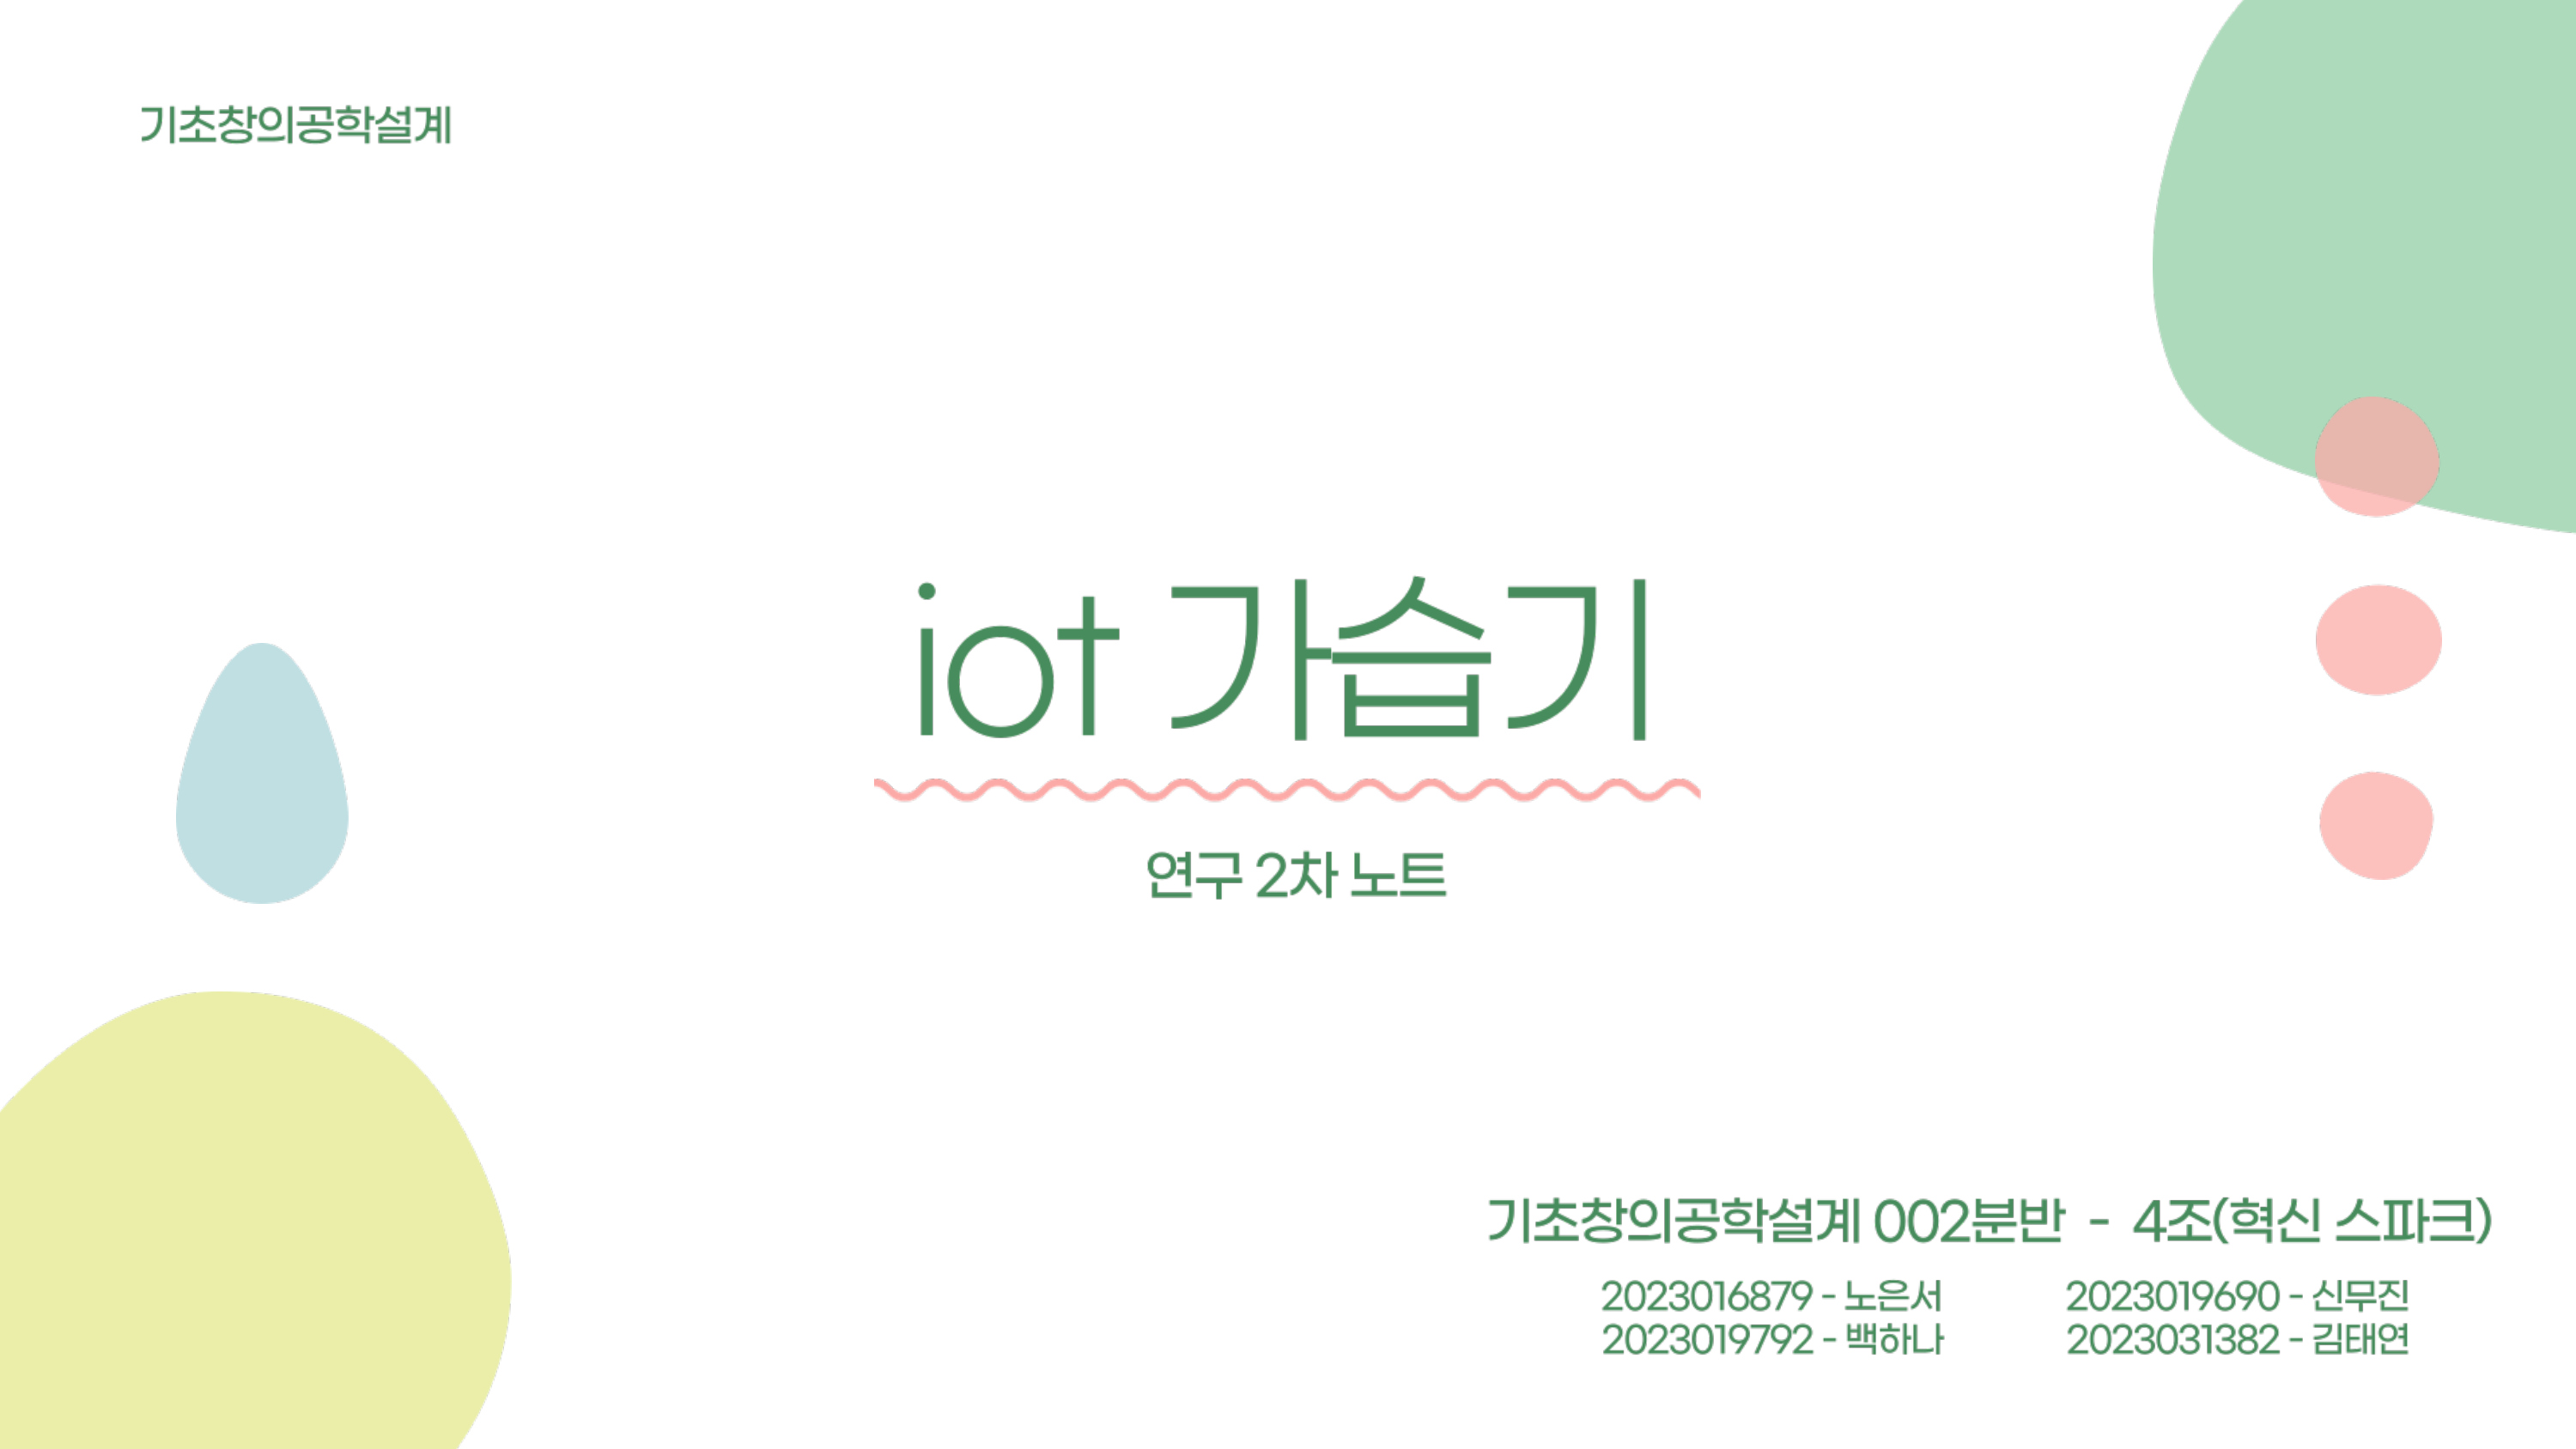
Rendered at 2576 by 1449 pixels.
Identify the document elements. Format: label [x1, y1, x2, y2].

text_box [176, 643, 349, 904]
text_box [2314, 397, 2442, 880]
text_box [874, 778, 1701, 803]
picture [121, 82, 498, 190]
text_box [2153, 0, 2576, 537]
picture [561, 475, 1934, 969]
picture [1352, 1171, 2566, 1399]
text_box [0, 991, 512, 1449]
